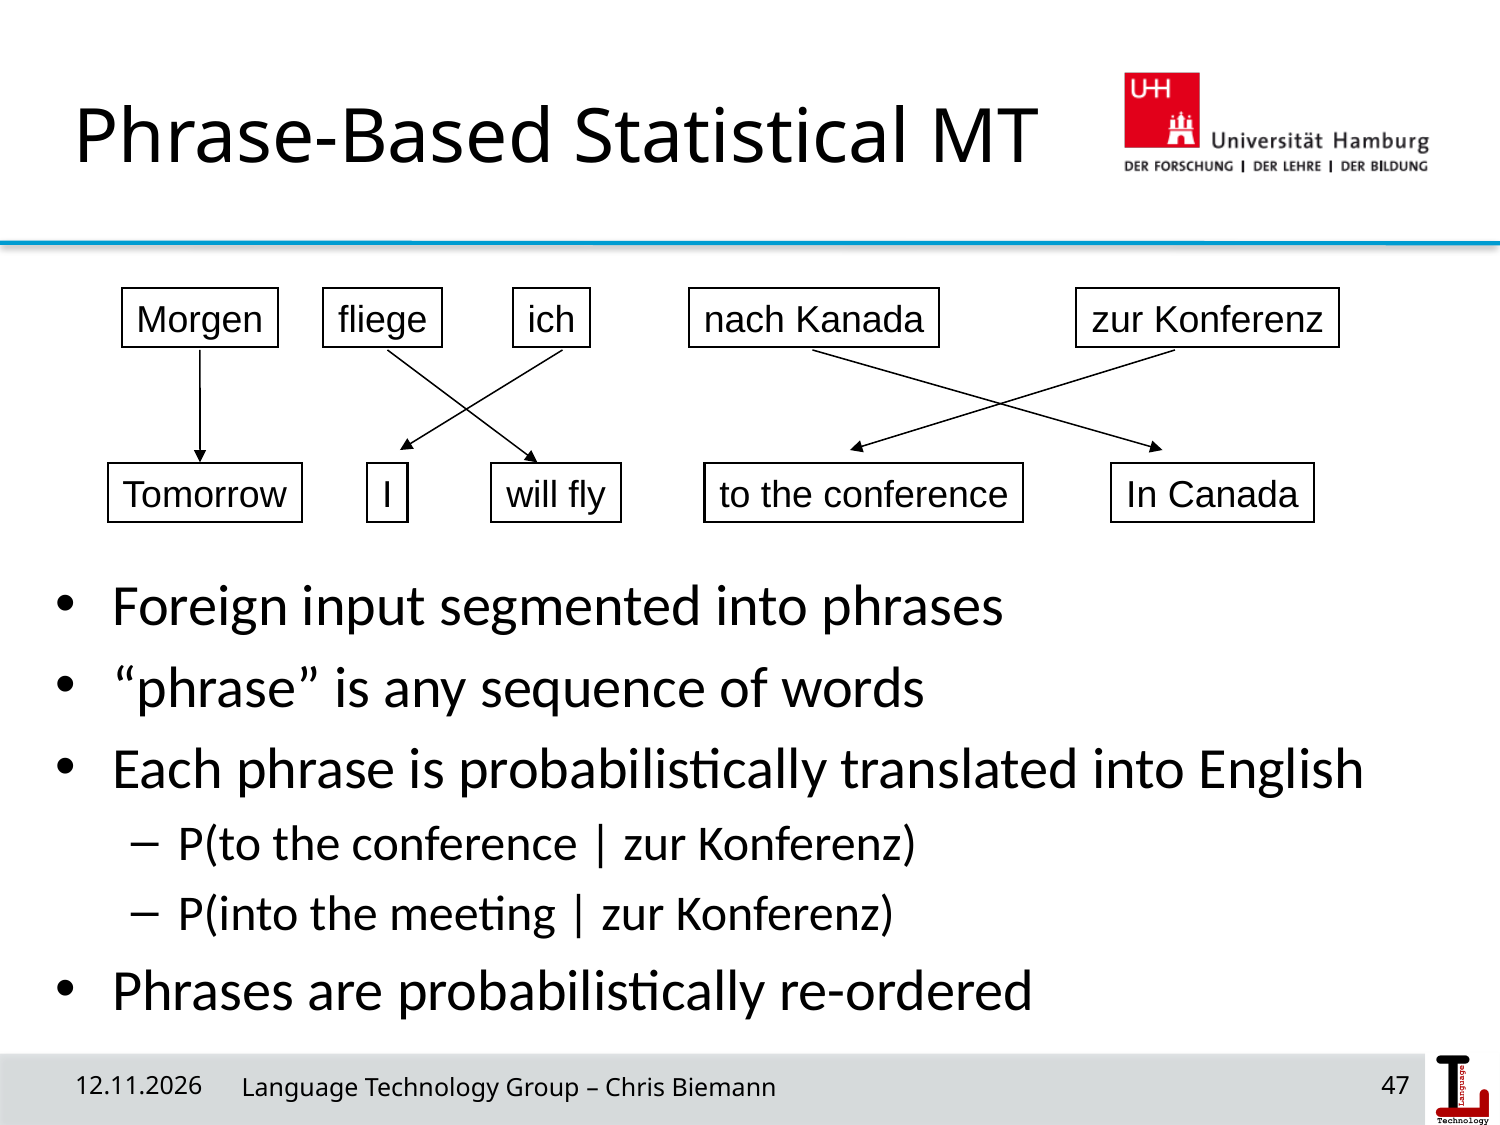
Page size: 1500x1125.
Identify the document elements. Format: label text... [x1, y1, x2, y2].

text_box ich [512, 287, 591, 348]
text_box to the conference [704, 462, 1024, 523]
picture [1425, 1052, 1500, 1125]
text_box I [367, 462, 408, 523]
text_box 01/07/20 [74, 1056, 224, 1117]
title Phrase-Based Statistical MT [58, 80, 1187, 218]
text_box [1001, 404, 1163, 453]
text_box Tomorrow [107, 462, 302, 523]
text_box [849, 349, 1175, 453]
text_box Language Technology Group – Chris Biemann [235, 1056, 978, 1117]
text_box fliege [323, 287, 443, 348]
list Foreign input segmented into phrases “phrase” is any sequence of words Each phrase is probabilistically translated into English P(to the conference | zur Konferenz) P(into the meeting | zur Konferenz) Phrases are probabilistically re-ordered [41, 559, 1459, 944]
text_box zur Konferenz [1076, 287, 1340, 348]
text_box In Canada [1111, 462, 1314, 523]
text_box [399, 349, 563, 451]
text_box nach Kanada [688, 287, 939, 348]
text_box Morgen [121, 287, 279, 348]
slide_number 47 [1196, 1056, 1425, 1117]
text_box [193, 349, 207, 463]
text_box [467, 409, 538, 463]
text_box will fly [491, 462, 621, 523]
